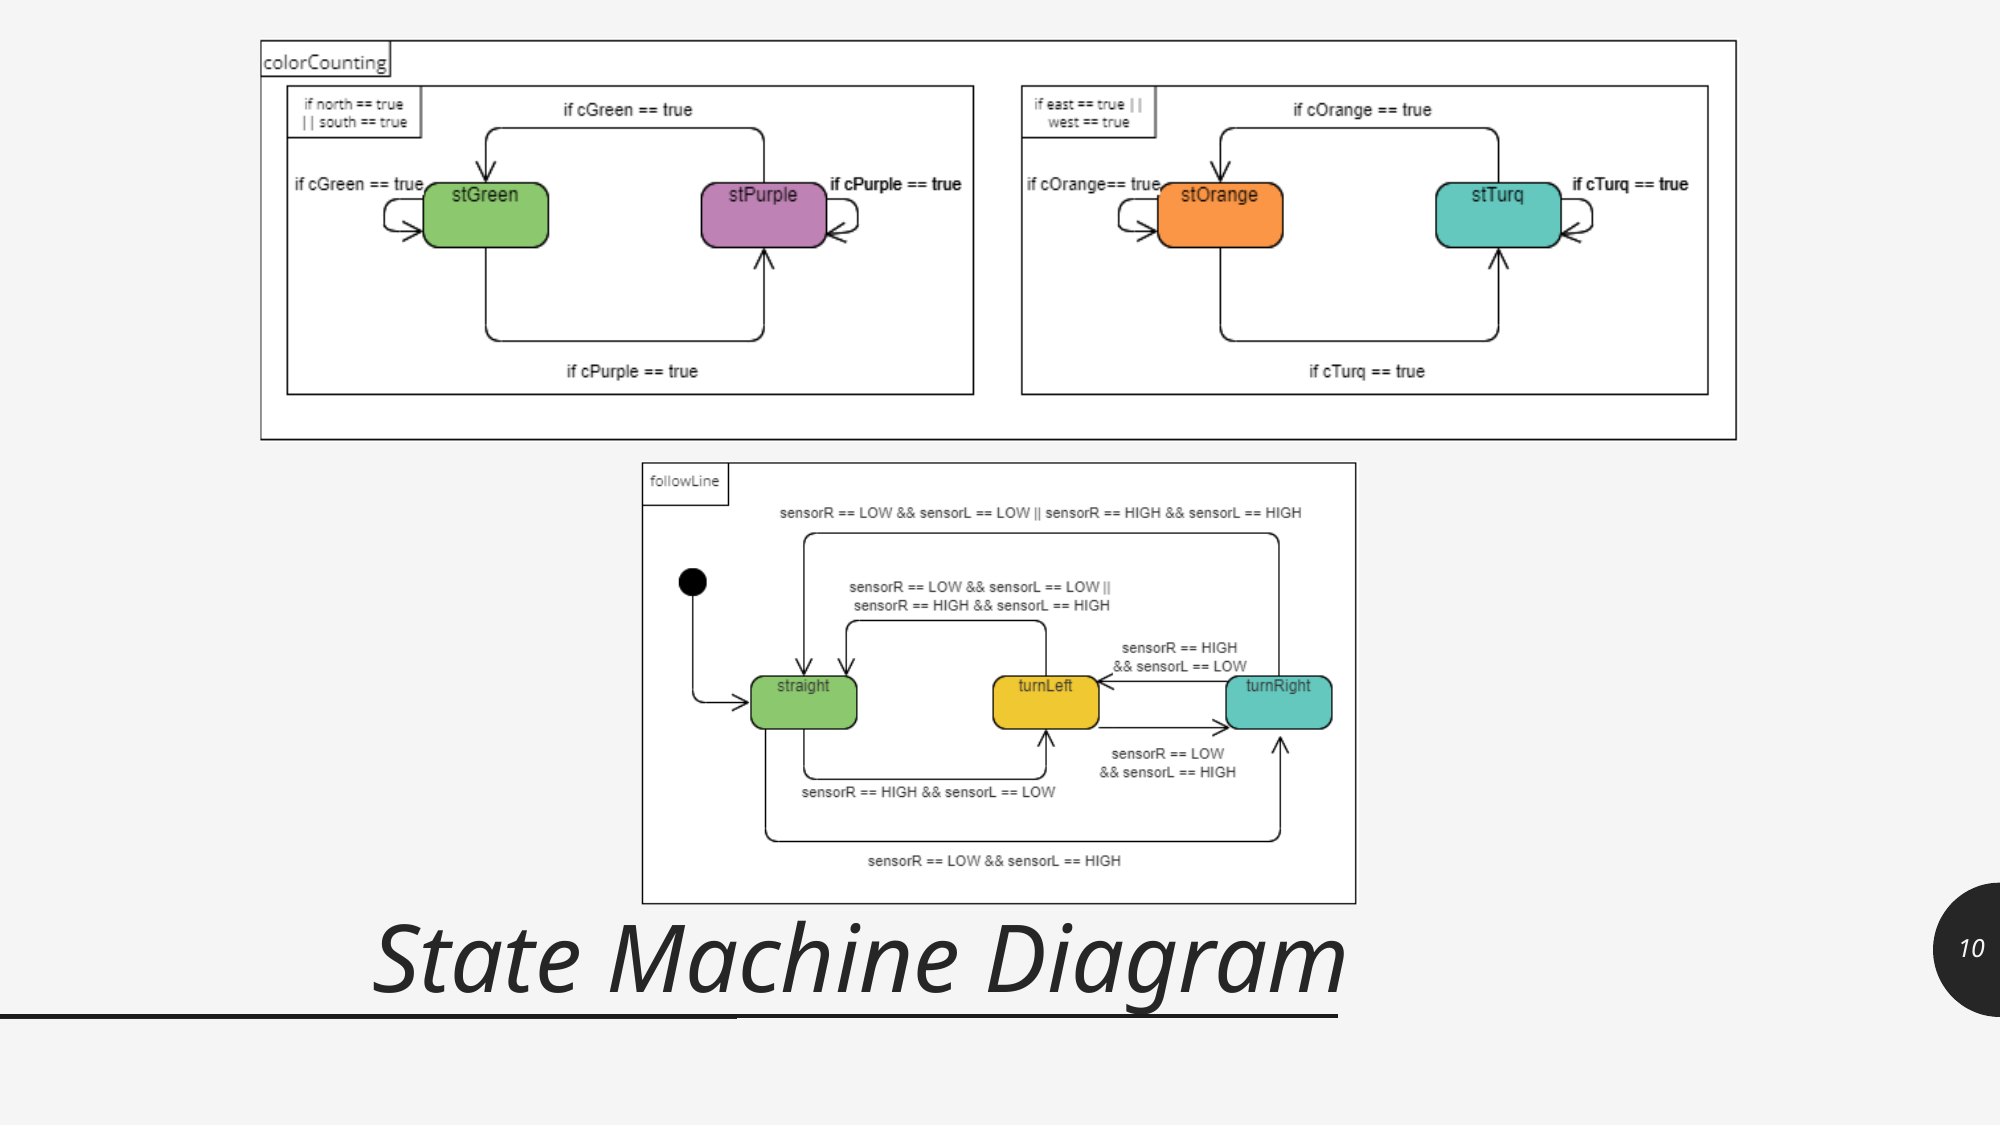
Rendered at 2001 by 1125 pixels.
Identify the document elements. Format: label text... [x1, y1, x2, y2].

picture [640, 461, 1360, 905]
picture [260, 38, 1740, 442]
title State Machine Diagram [0, 904, 1366, 1086]
slide_number 10 [1933, 919, 2000, 980]
